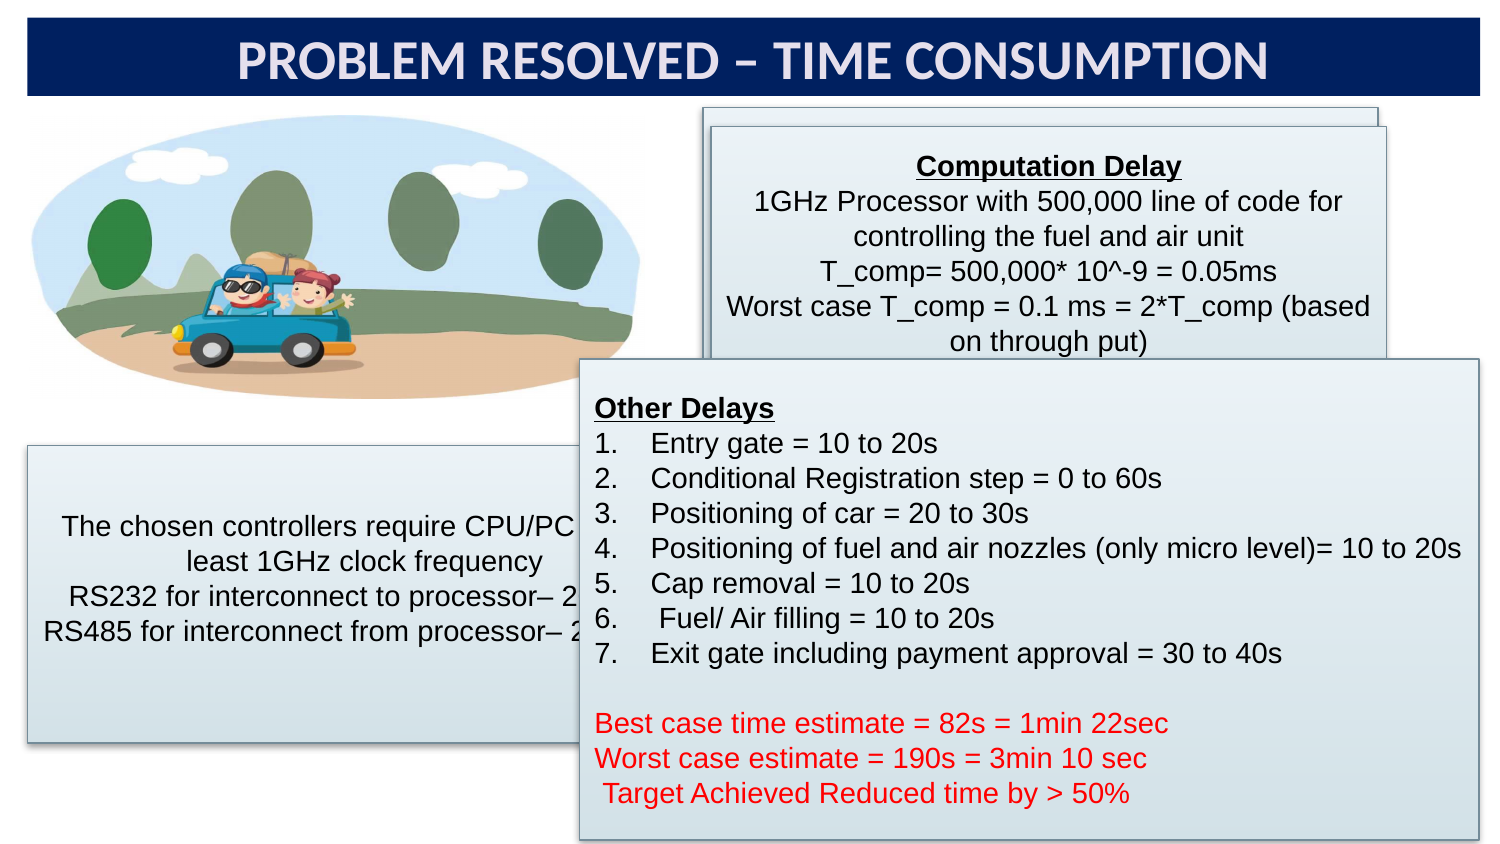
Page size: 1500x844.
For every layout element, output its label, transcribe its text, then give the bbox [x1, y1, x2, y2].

text_box Other Delays Entry gate = 10 to 20s Conditional Registration step = 0 to 60s Positioning of car = 20 to 30s Positioning of fuel and air nozzles (only micro level)= 10 to 20s Cap removal = 10 to 20s Fuel/ Air filling = 10 to 20s Exit gate including payment approval = 30 to 40s Best case time estimate = 82s = 1min 22sec Worst case estimate = 190s = 3min 10 sec Target Achieved Reduced time by > 50% [579, 358, 1480, 841]
picture [27, 115, 645, 405]
text_box Communication Delay For 10 pumps in parallel for 1Kb transfer (instruction to & from pump) communication time T_comm= 10 * 1/200 + 1/10 * 1/20 = 55 ms Worst case T_comm = 110 ms = 2*T_comm (based on through put) [702, 107, 1379, 357]
text_box PROBLEM RESOLVED – TIME CONSUMPTION [27, 17, 1481, 96]
text_box The chosen controllers require CPU/PC with at least 1GHz clock frequency RS232 for interconnect to processor– 20Kbps RS485 for interconnect from processor– 200Kbps [27, 445, 574, 744]
text_box Computation Delay 1GHz Processor with 500,000 line of code for controlling the fuel and air unit T_comp= 500,000* 10^-9 = 0.05ms Worst case T_comp = 0.1 ms = 2*T_comp (based on through put) “Negligible Delay” [710, 126, 1387, 357]
